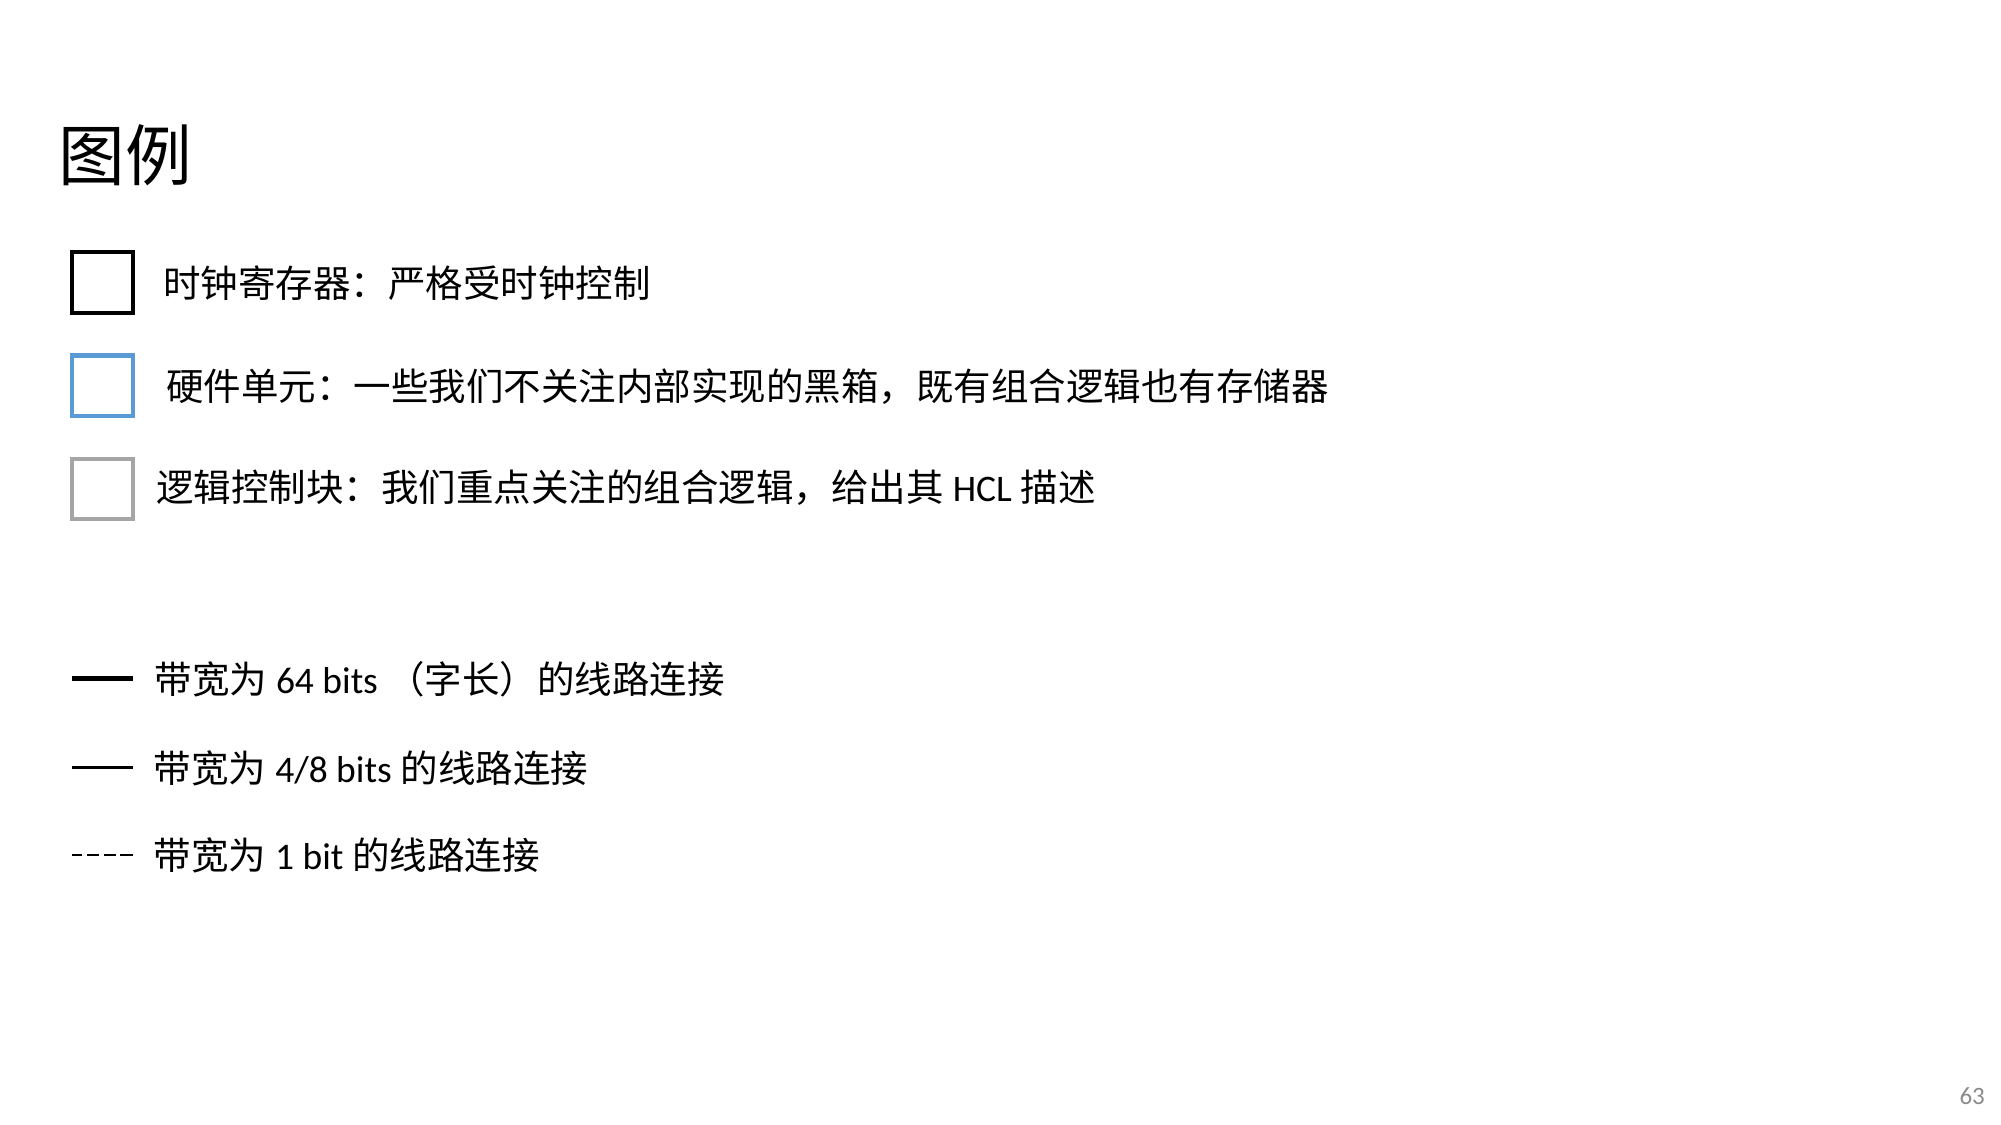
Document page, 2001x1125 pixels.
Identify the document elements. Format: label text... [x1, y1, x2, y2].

text_box [71, 355, 134, 417]
text_box 带宽为64 bits（字长）的线路连接 [139, 648, 740, 708]
text_box [71, 458, 134, 520]
text_box 时钟寄存器：严格受时钟控制 [148, 252, 666, 312]
text_box 图例 [44, 106, 955, 201]
text_box 硬件单元：一些我们不关注内部实现的黑箱，既有组合逻辑也有存储器 [151, 355, 1344, 416]
text_box 逻辑控制块：我们重点关注的组合逻辑，给出其HCL描述 [141, 456, 1111, 517]
text_box 带宽为4/8 bits的线路连接 [139, 737, 604, 798]
text_box [71, 251, 134, 314]
text_box 带宽为1 bit的线路连接 [138, 824, 555, 885]
slide_number 63 [1550, 1065, 2000, 1125]
